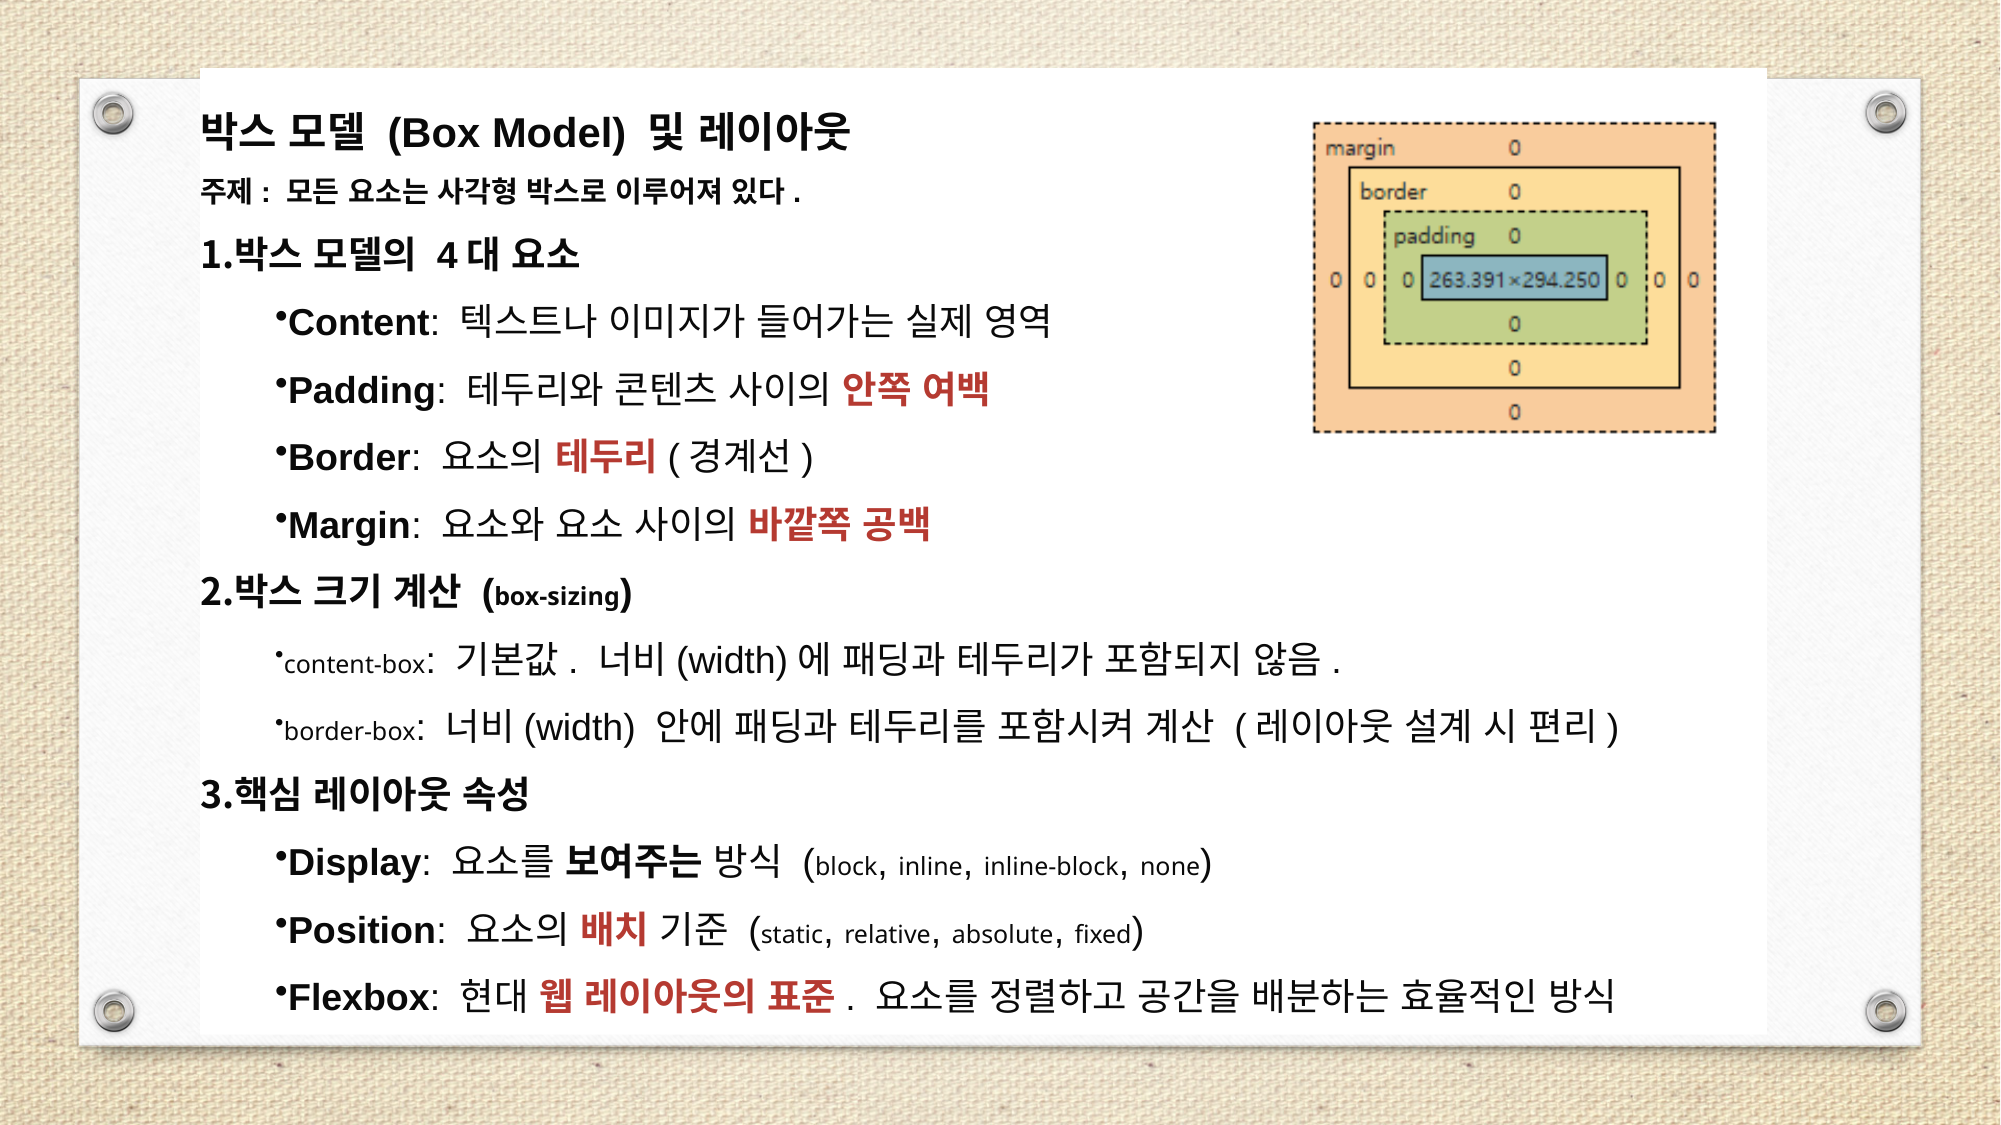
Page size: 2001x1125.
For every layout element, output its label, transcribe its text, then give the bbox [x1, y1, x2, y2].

picture [0, 0, 2001, 1125]
text_box 박스 모델 (Box Model) 및 레이아웃 주제: 모든 요소는 사각형 박스로 이루어져 있다. 박스 모델의 4대 요소 Content: 텍스트나 이미지가 들어가는 실제 영역 Padding: 테두리와 콘텐츠 사이의 안쪽 여백 Border: 요소의 테두리(경계선) Margin: 요소와 요소 사이의 바깥쪽 공백 박스 크기 계산 (box-sizing) content-box: 기본값. 너비(width)에 패딩과 테두리가 포함되지 않음. border-box: 너비(width) 안에 패딩과 테두리를 포함시켜 계산 (레이아웃 설계 시 편리) 핵심 레이아웃 속성 Display: 요소를 보여주는 방식 (block, inline, inline-block, none) Position: 요소의 배치 기준 (static, relative, absolute, fixed) Flexbox: 현대 웹 레이아웃의 표준. 요소를 정렬하고 공간을 배분하는 효율적인 방식 [200, 68, 1767, 1035]
